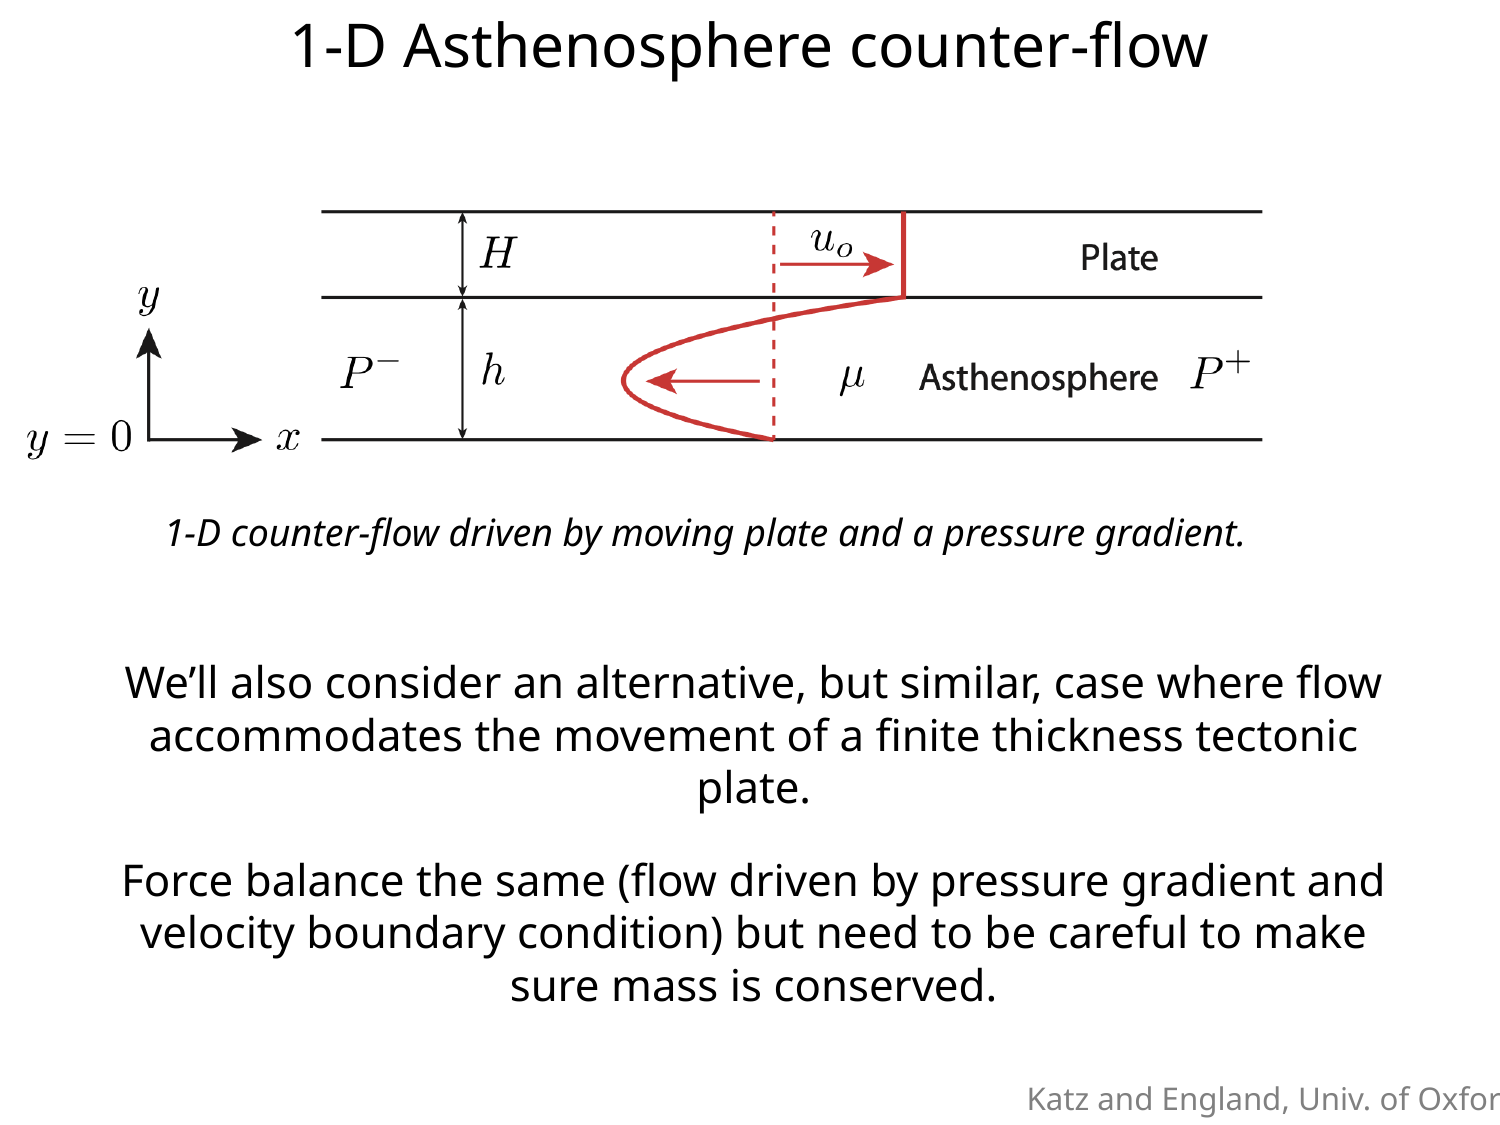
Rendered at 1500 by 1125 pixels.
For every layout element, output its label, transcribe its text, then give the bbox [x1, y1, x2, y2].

picture [0, 171, 1308, 468]
text_box We’ll also consider an alternative, but similar, case where flow accommodates the movement of a finite thickness tectonic plate. Force balance the same (flow driven by pressure gradient and velocity boundary condition) but need to be careful to make sure mass is conserved. [88, 647, 1420, 1018]
text_box 1-D counter-flow driven by moving plate and a pressure gradient. [0, 501, 1456, 562]
text_box 1-D Asthenosphere counter-flow [0, 0, 1500, 88]
text_box Katz and England, Univ. of Oxford [1011, 1071, 1500, 1125]
